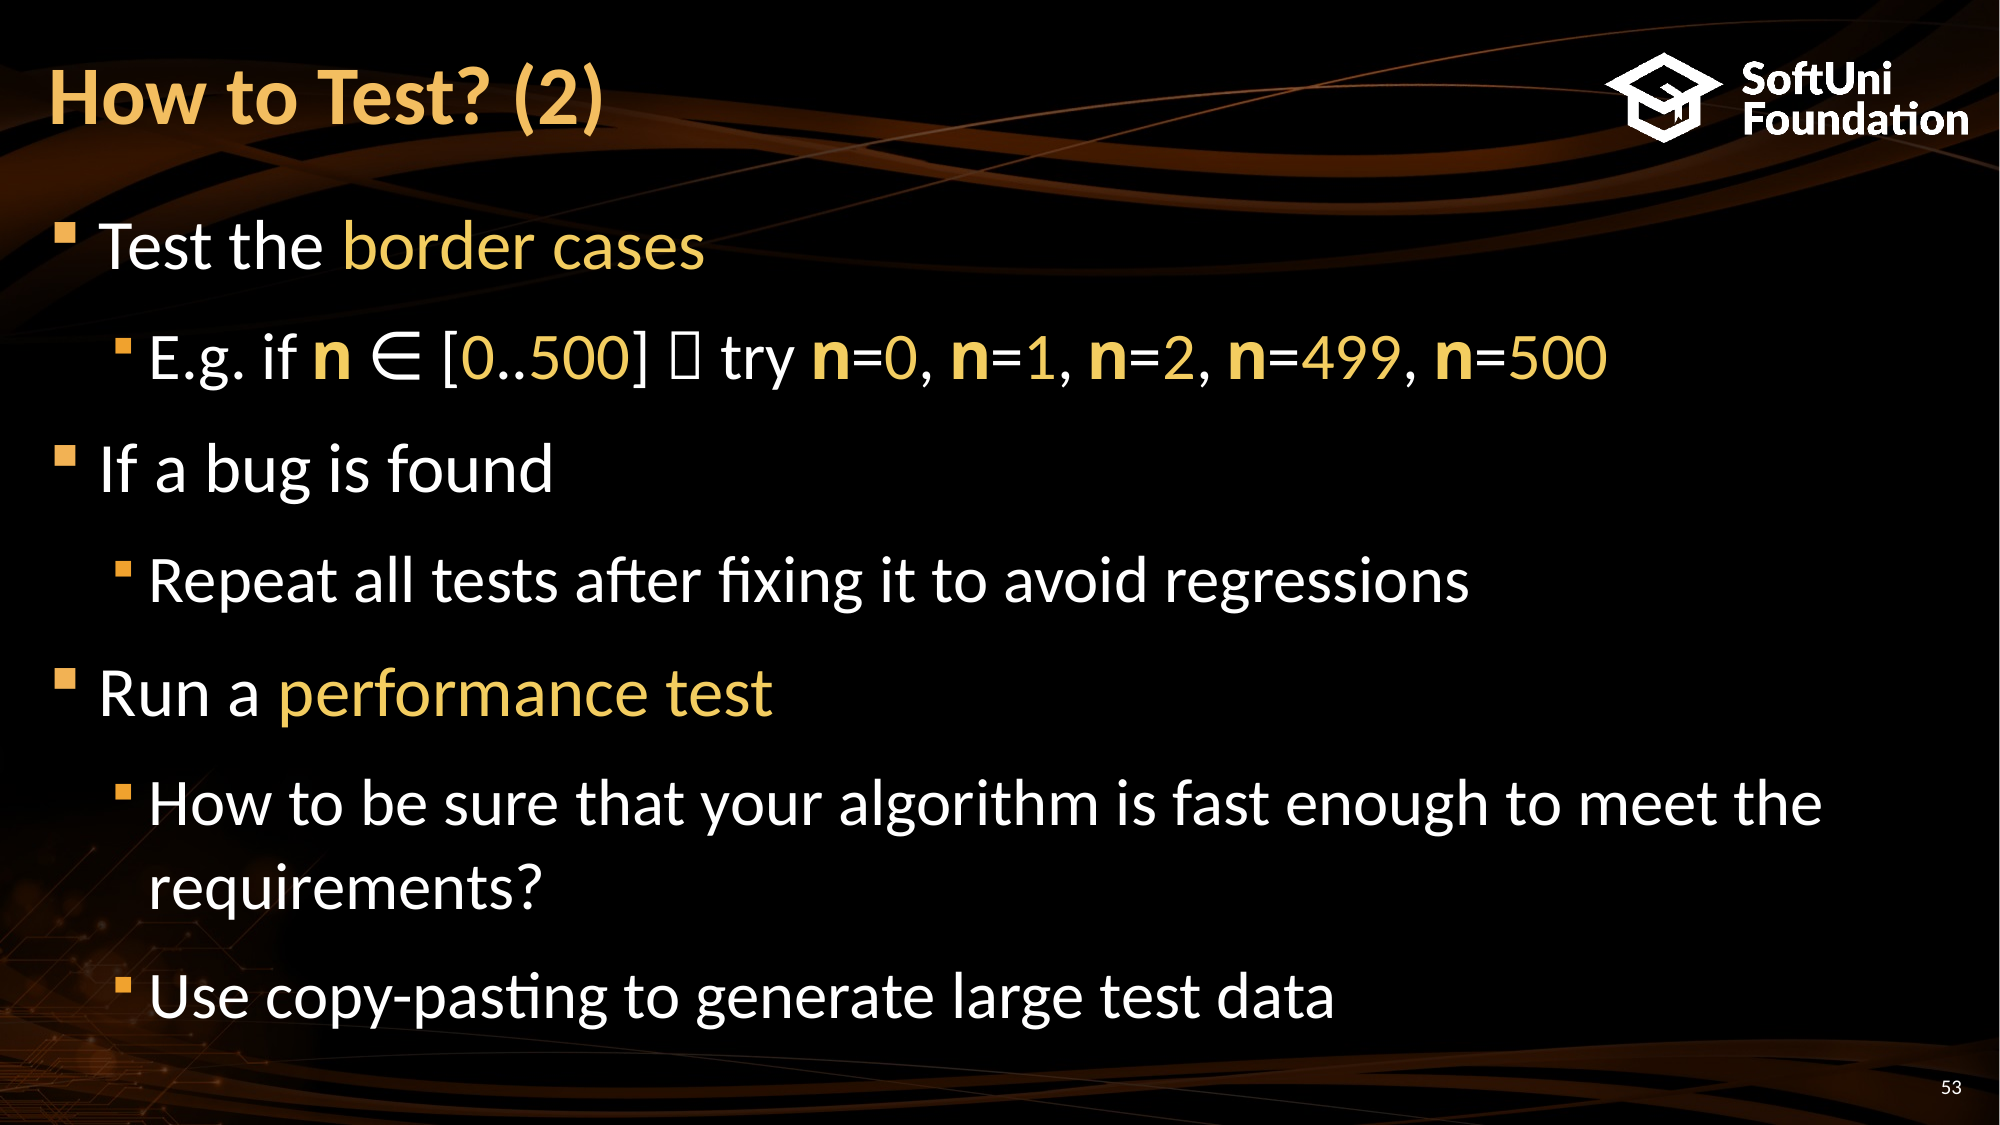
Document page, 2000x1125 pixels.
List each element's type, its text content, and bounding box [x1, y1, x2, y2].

picture [0, 0, 2000, 1125]
title How to Test? (2) [30, 6, 1602, 189]
list Test the border cases E.g. if n ∈ [0..500]  try n=0, n=1, n=2, n=499, n=500 If a bug is found Repeat all tests after fixing it to avoid regressions Run a performance test How to be sure that your algorithm is fast enough to meet the requirements? Use copy-pasting to generate large test data [31, 188, 1968, 1103]
